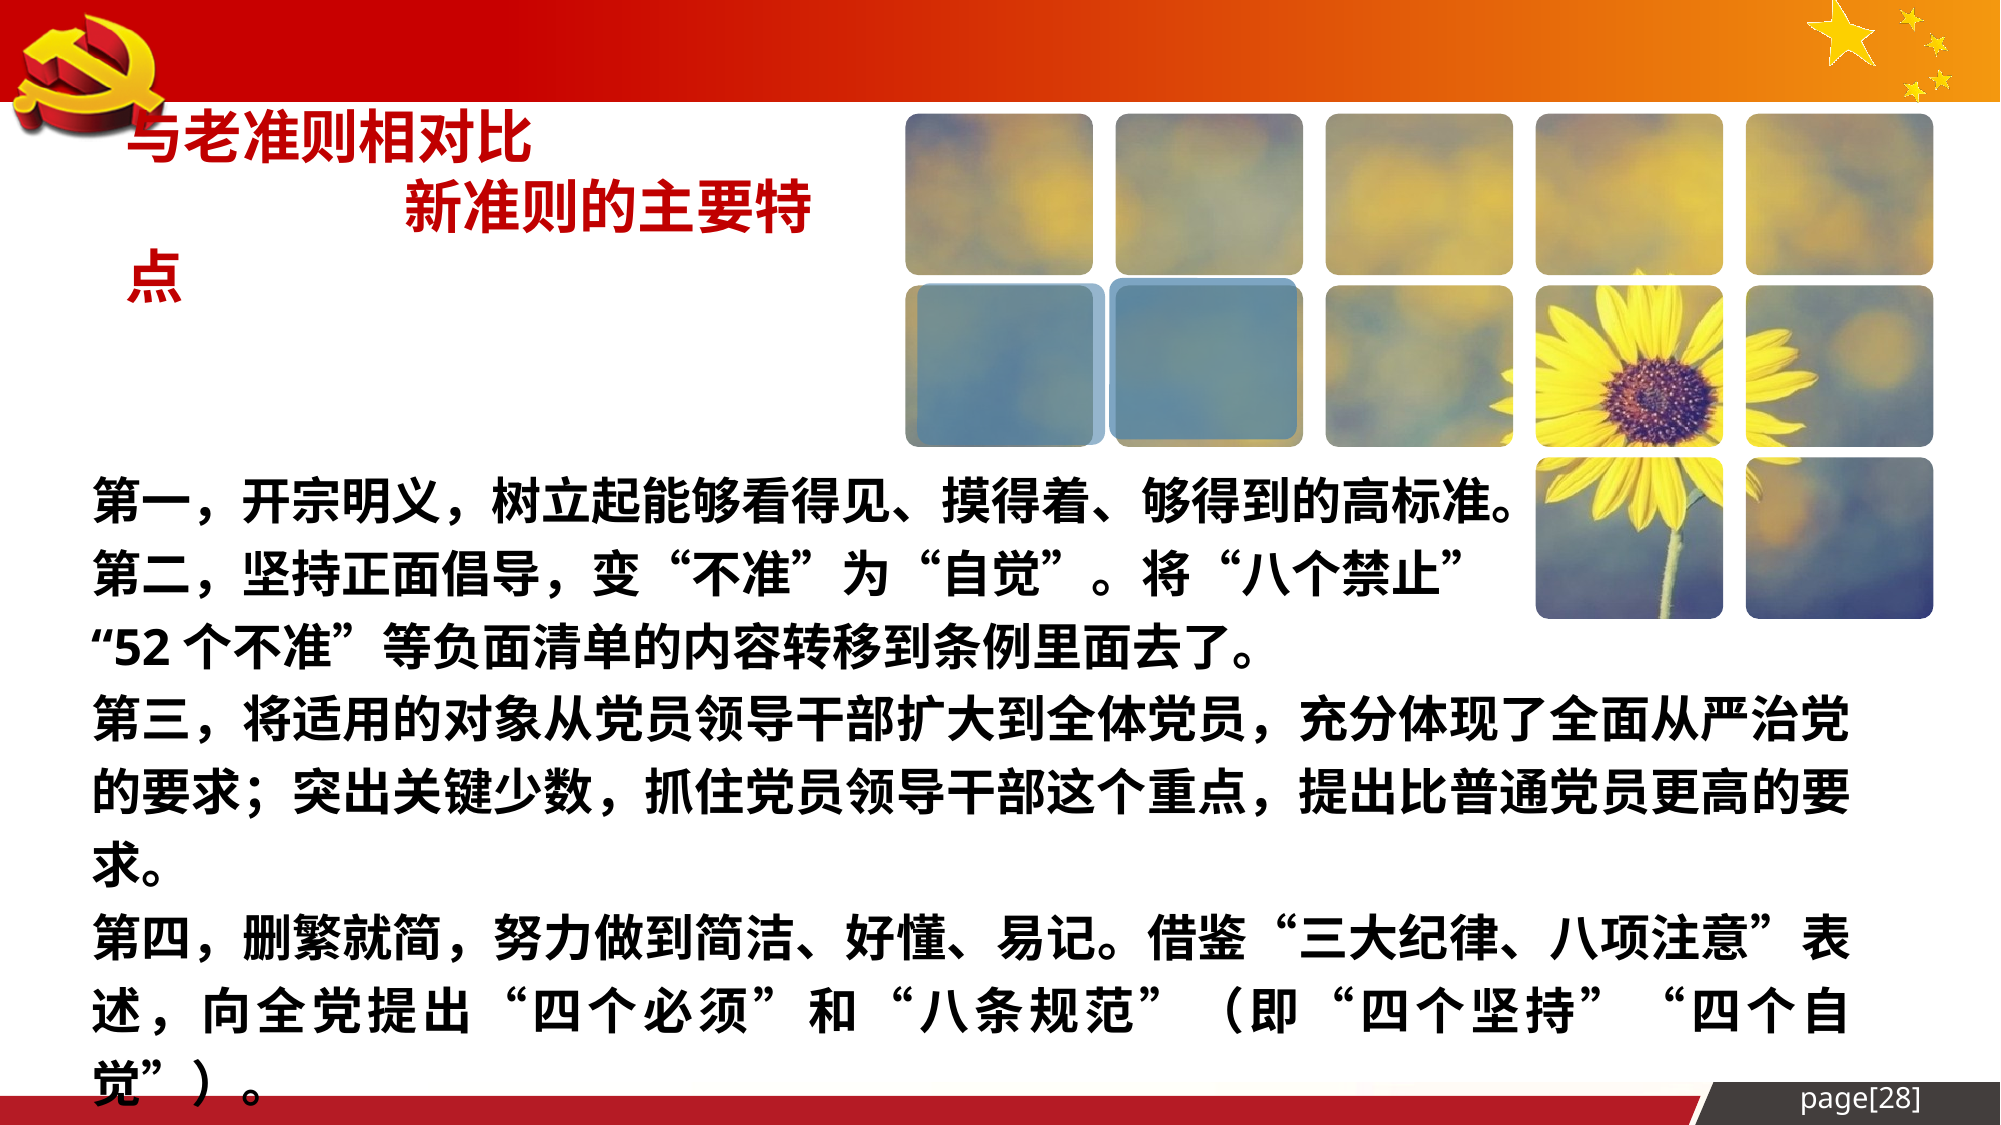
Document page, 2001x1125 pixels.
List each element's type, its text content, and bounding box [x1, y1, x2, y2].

text_box [1109, 277, 1297, 440]
text_box [1745, 285, 1934, 447]
picture [0, 1082, 1713, 1125]
text_box [1325, 285, 1514, 447]
text_box [1325, 113, 1514, 276]
text_box [1535, 113, 1724, 276]
text_box [1115, 113, 1304, 276]
text_box [905, 113, 1093, 276]
text_box [905, 285, 1087, 447]
text_box [1745, 113, 1934, 276]
text_box [1852, 457, 1934, 619]
text_box [1535, 285, 1724, 447]
text_box 第一，开宗明义，树立起能够看得见、摸得着、够得到的高标准。 第二，坚持正面倡导，变“不准”为“自觉”。将“八个禁止” “52个不准”等负面清单的内容转移到条例里面去了。 第三，将适用的对象从党员领导干部扩大到全体党员，充分体现了全面从严治党的要求；突出关键少数，抓住党员领导干部这个重点，提出比普通党员更高的要求。 第四，删繁就简，努力做到简洁、好懂、易记。借鉴“三大纪律、八项注意”表述，向全党提出“四个必须”和“八条规范”（即“四个坚持”“四个自觉”）。 [91, 456, 1852, 1005]
text_box 与老准则相对比 新准则的主要特点 [125, 148, 859, 311]
text_box [1116, 287, 1304, 447]
text_box [917, 283, 1106, 445]
